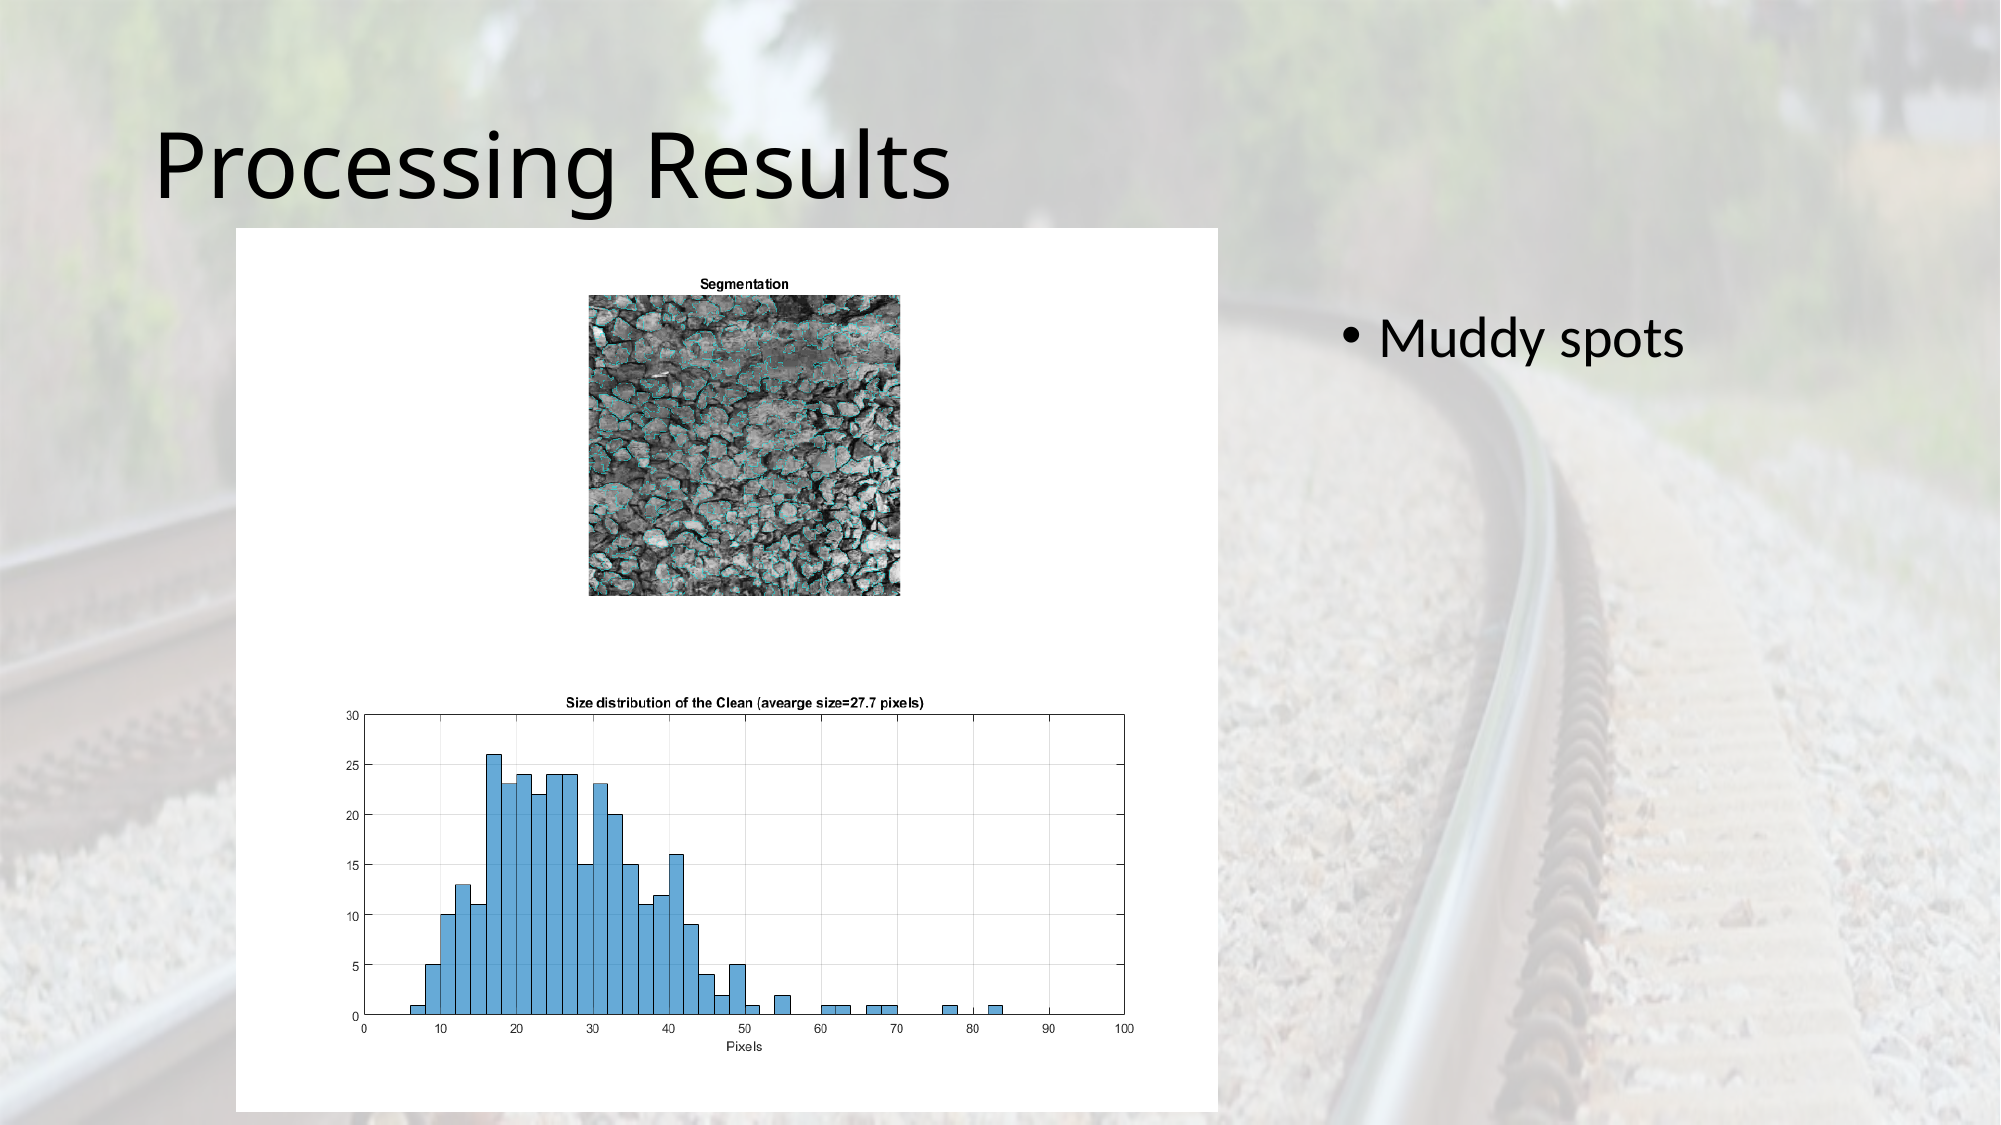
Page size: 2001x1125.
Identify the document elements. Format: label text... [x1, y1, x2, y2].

picture [236, 228, 1218, 1112]
title Processing Results [137, 59, 1863, 278]
list Muddy spots [1326, 299, 1863, 1014]
